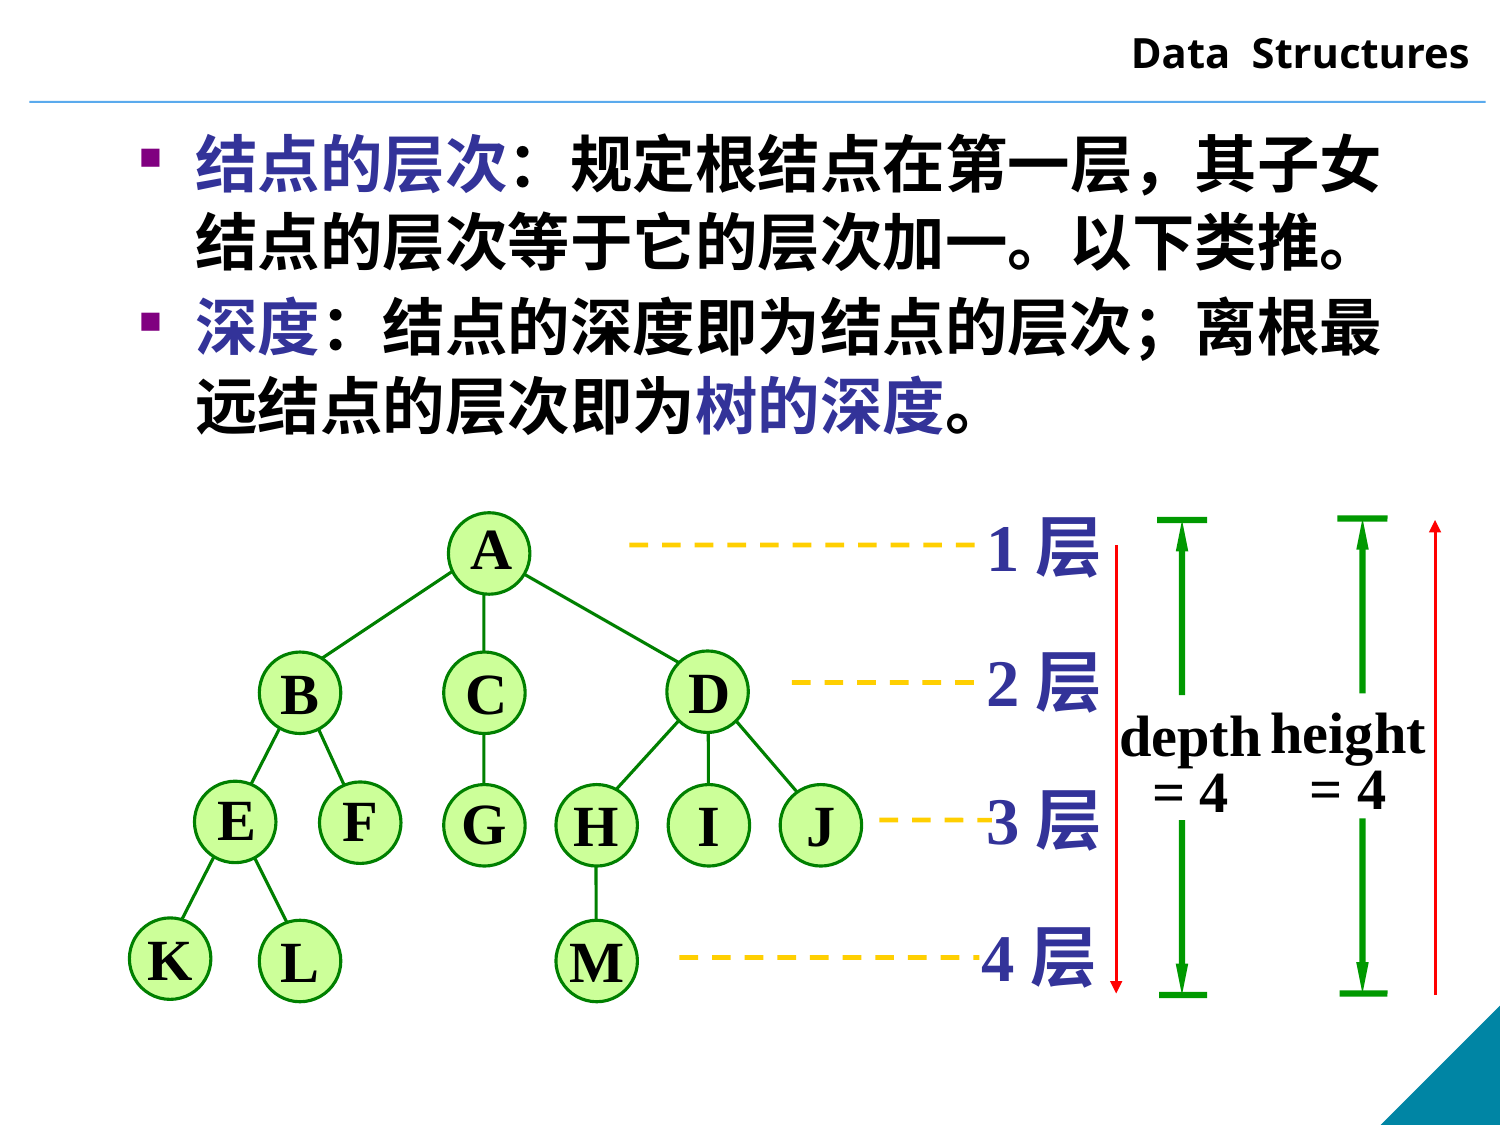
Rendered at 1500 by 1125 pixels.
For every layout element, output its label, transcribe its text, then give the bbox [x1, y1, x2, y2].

list 结点的层次：规定根结点在第一层，其子女结点的层次等于它的层次加一。以下类推。 深度：结点的深度即为结点的层次；离根最远结点的层次即为树的深度。 [123, 113, 1412, 498]
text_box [129, 497, 1442, 1003]
